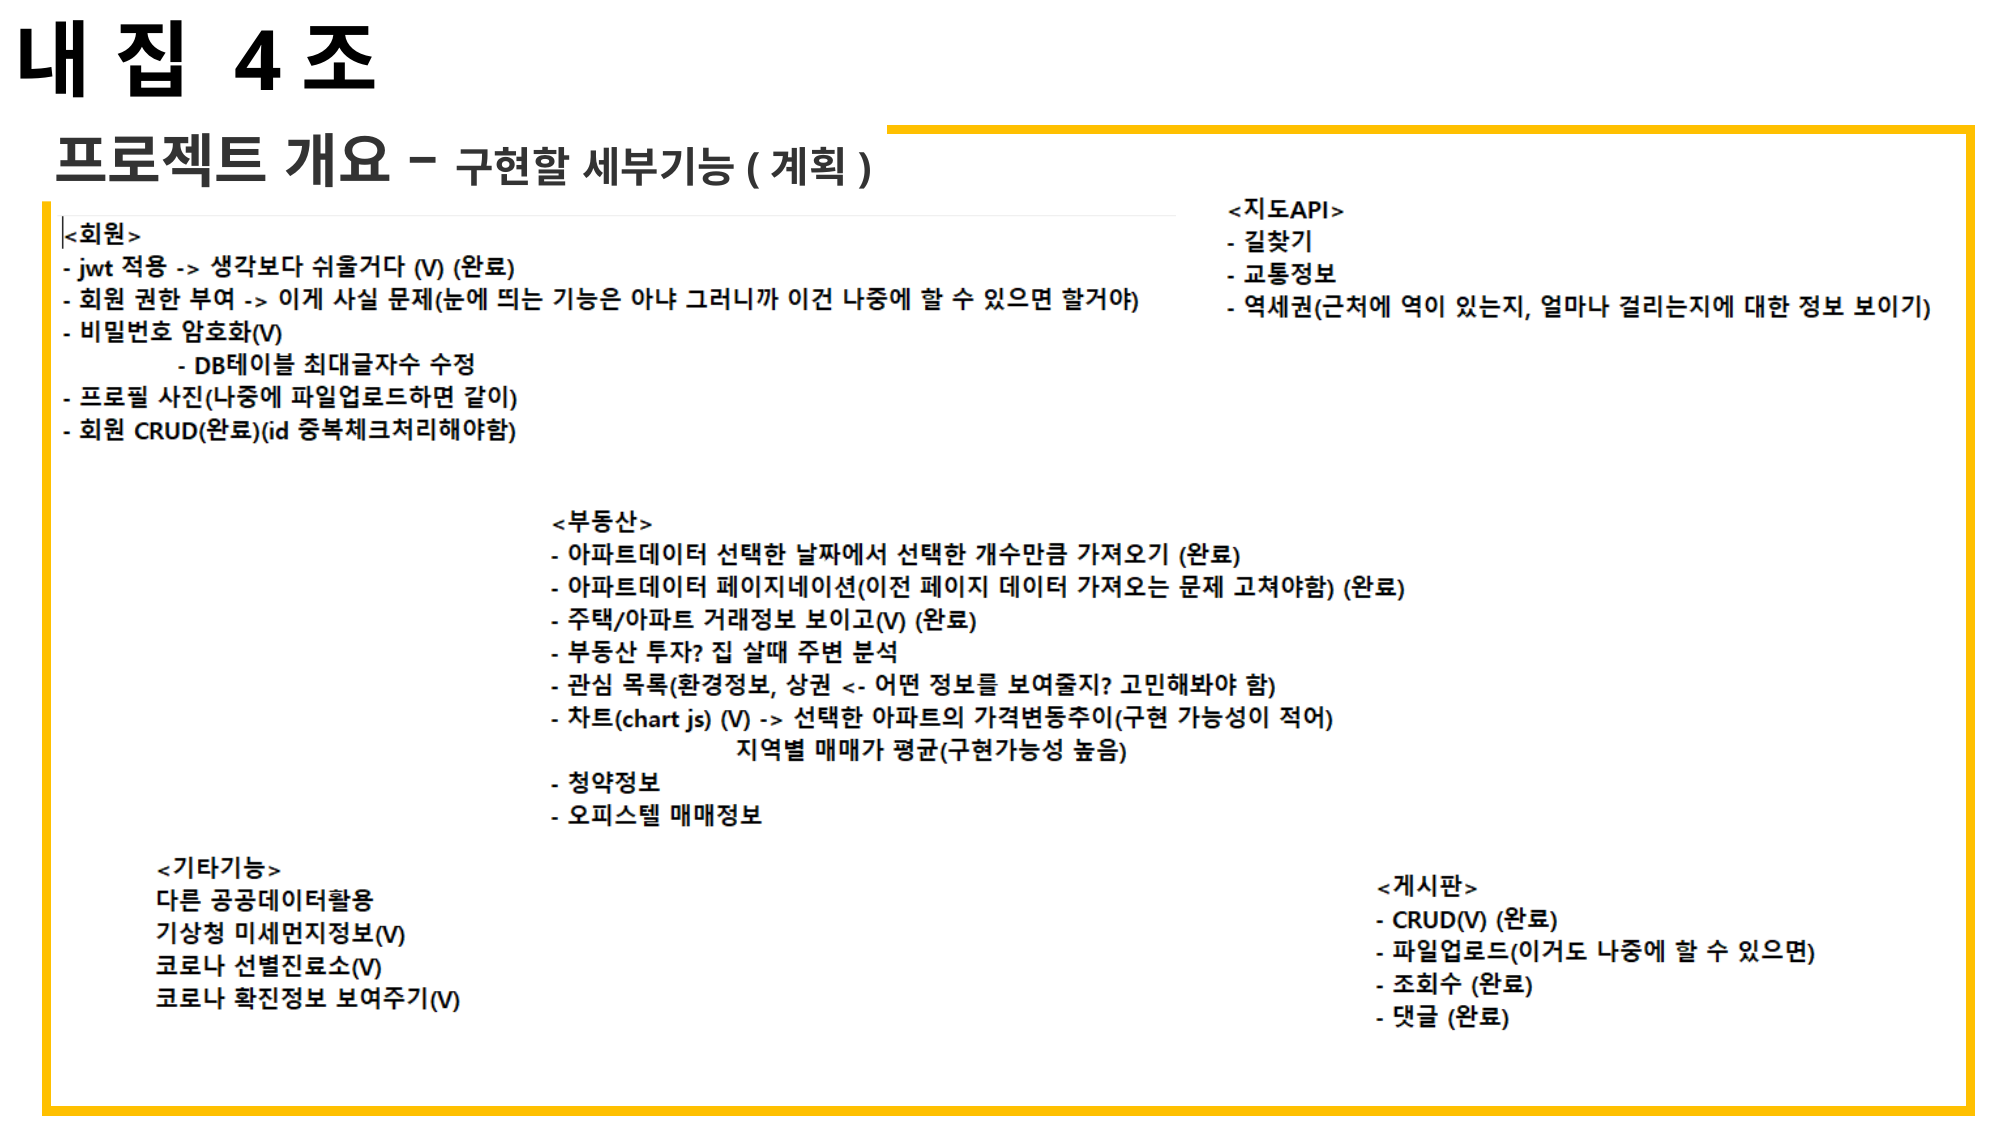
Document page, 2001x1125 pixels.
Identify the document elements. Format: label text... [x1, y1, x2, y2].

picture [545, 497, 1414, 829]
picture [1221, 177, 1943, 336]
picture [1370, 858, 1837, 1037]
picture [57, 215, 1176, 456]
text_box 프로젝트 개요 – 구현할 세부기능(계획) [39, 116, 887, 202]
picture [150, 851, 483, 1032]
text_box 내 집 4조 [0, 0, 1091, 115]
text_box [45, 128, 1972, 1112]
